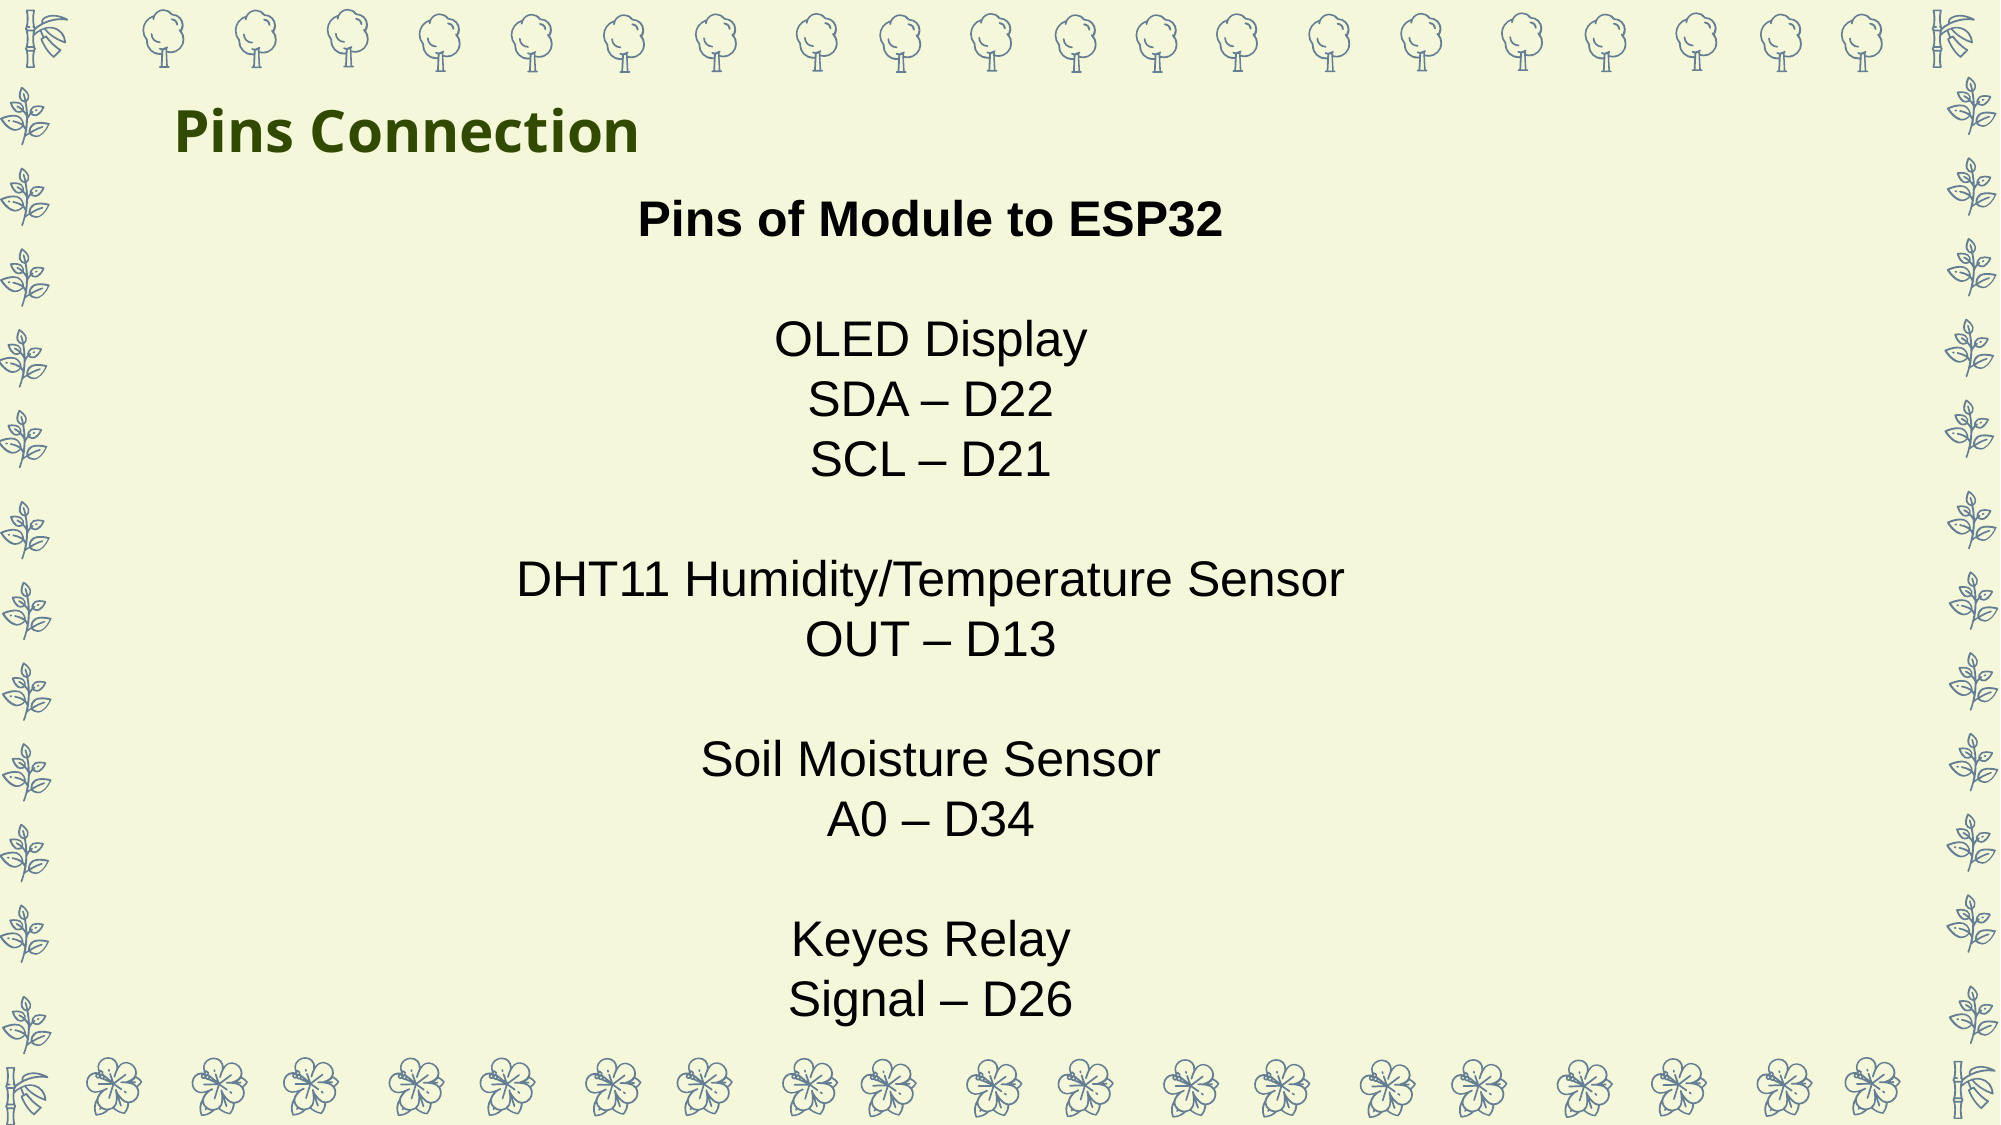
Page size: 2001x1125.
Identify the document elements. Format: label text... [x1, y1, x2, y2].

text_box Pins of Module to ESP32 OLED Display SDA – D22 SCL – D21 DHT11 Humidity/Temperature Sensor OUT – D13 Soil Moisture Sensor A0 – D34 Keyes Relay Signal – D26 [431, 179, 1431, 1035]
title Pins Connection [158, 79, 1569, 209]
